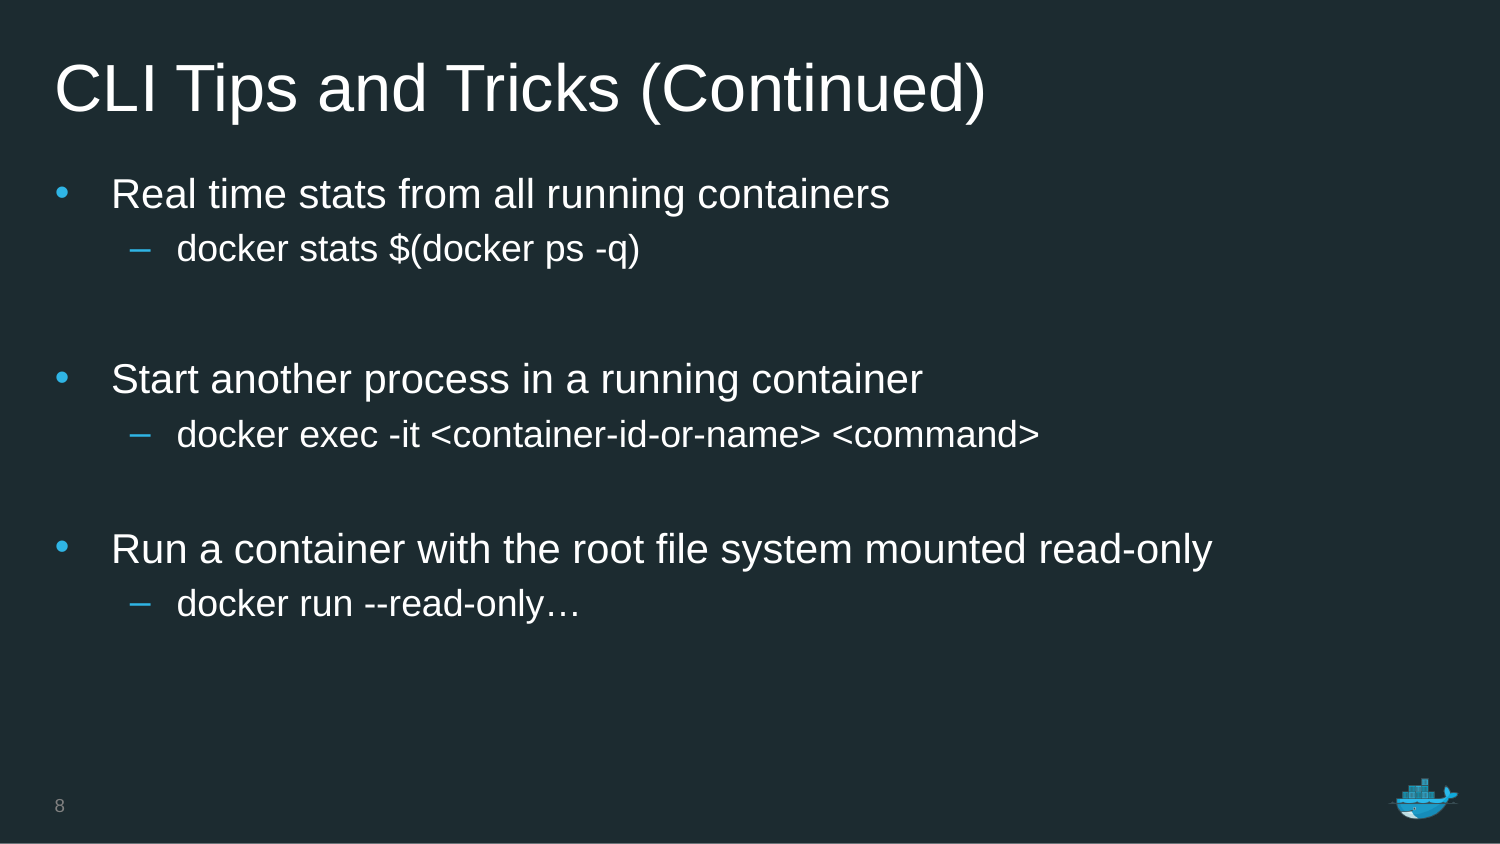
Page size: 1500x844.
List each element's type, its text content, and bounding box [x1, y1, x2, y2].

picture [1387, 778, 1459, 821]
slide_number 8 [39, 782, 390, 828]
title CLI Tips and Tricks (Continued) [39, 34, 1458, 135]
list Real time stats from all running containers docker stats $(docker ps -q) Start another process in a running container docker exec -it <container-id-or-name> <command> Run a container with the root file system mounted read-only docker run --read-only… [39, 159, 1458, 755]
